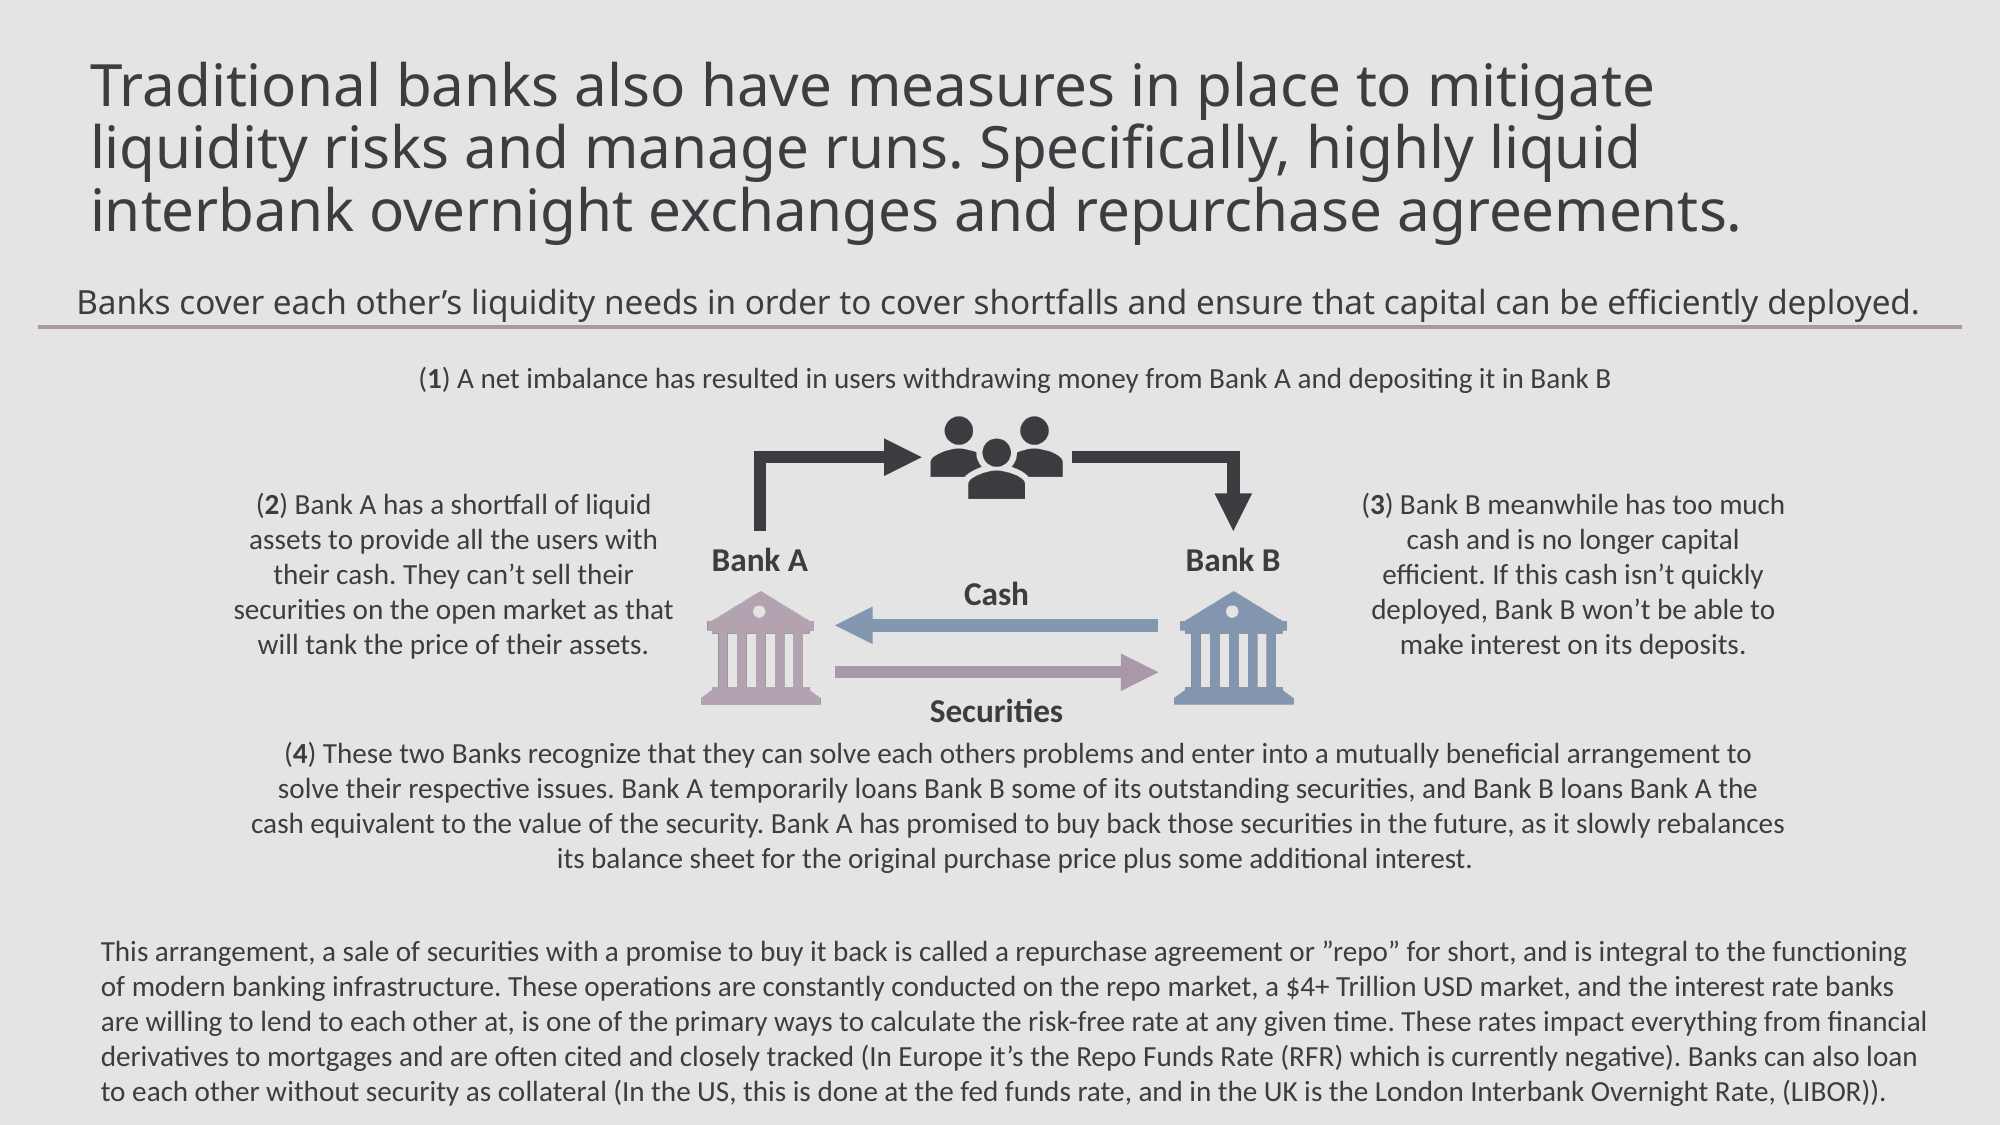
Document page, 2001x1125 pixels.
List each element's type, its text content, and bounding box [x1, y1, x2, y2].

text_box This arrangement, a sale of securities with a promise to buy it back is called a repurchase agreement or ”repo” for short, and is integral to the functioning of modern banking infrastructure. These operations are constantly conducted on the repo market, a $4+ Trillion USD market, and the interest rate banks are willing to lend to each other at, is one of the primary ways to calculate the risk-free rate at any given time. These rates impact everything from financial derivatives to mortgages and are often cited and closely tracked (In Europe it’s the Repo Funds Rate (RFR) which is currently negative). Banks can also loan to each other without security as collateral (In the US, this is done at the fed funds rate, and in the UK is the London Interbank Overnight Rate, (LIBOR)). [48, 925, 1952, 1115]
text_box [760, 457, 922, 531]
title Traditional banks also have measures in place to mitigate liquidity risks and manage runs. Specifically, highly liquid interbank overnight exchanges and repurchase agreements. [75, 41, 1900, 259]
picture [921, 382, 1072, 533]
picture [1158, 572, 1309, 723]
text_box (3) Bank B meanwhile has too much cash and is no longer capital efficient. If this cash isn’t quickly deployed, Bank B won’t be able to make interest on its deposits. [1308, 477, 1802, 668]
text_box (2) Bank A has a shortfall of liquid assets to provide all the users with their cash. They can’t sell their securities on the open market as that will tank the price of their assets. [178, 477, 692, 668]
text_box Bank A [696, 530, 824, 572]
text_box Banks cover each other’s liquidity needs in order to cover shortfalls and ensure that capital can be efficiently deployed. [33, 285, 1967, 326]
text_box Bank B [1170, 530, 1296, 572]
text_box (1) A net imbalance has resulted in users withdrawing money from Bank A and depositing it in Bank B [362, 351, 1632, 402]
text_box (4) These two Banks recognize that they can solve each others problems and enter into a mutually beneficial arrangement to solve their respective issues. Bank A temporarily loans Bank B some of its outstanding securities, and Bank B loans Bank A the cash equivalent to the value of the security. Bank A has promised to buy back those securities in the future, as it slowly rebalances its balance sheet for the original purchase price plus some additional interest. [198, 727, 1801, 882]
picture [685, 572, 836, 723]
text_box Securities [914, 681, 1079, 727]
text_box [1071, 457, 1234, 531]
text_box Cash [949, 564, 1045, 620]
